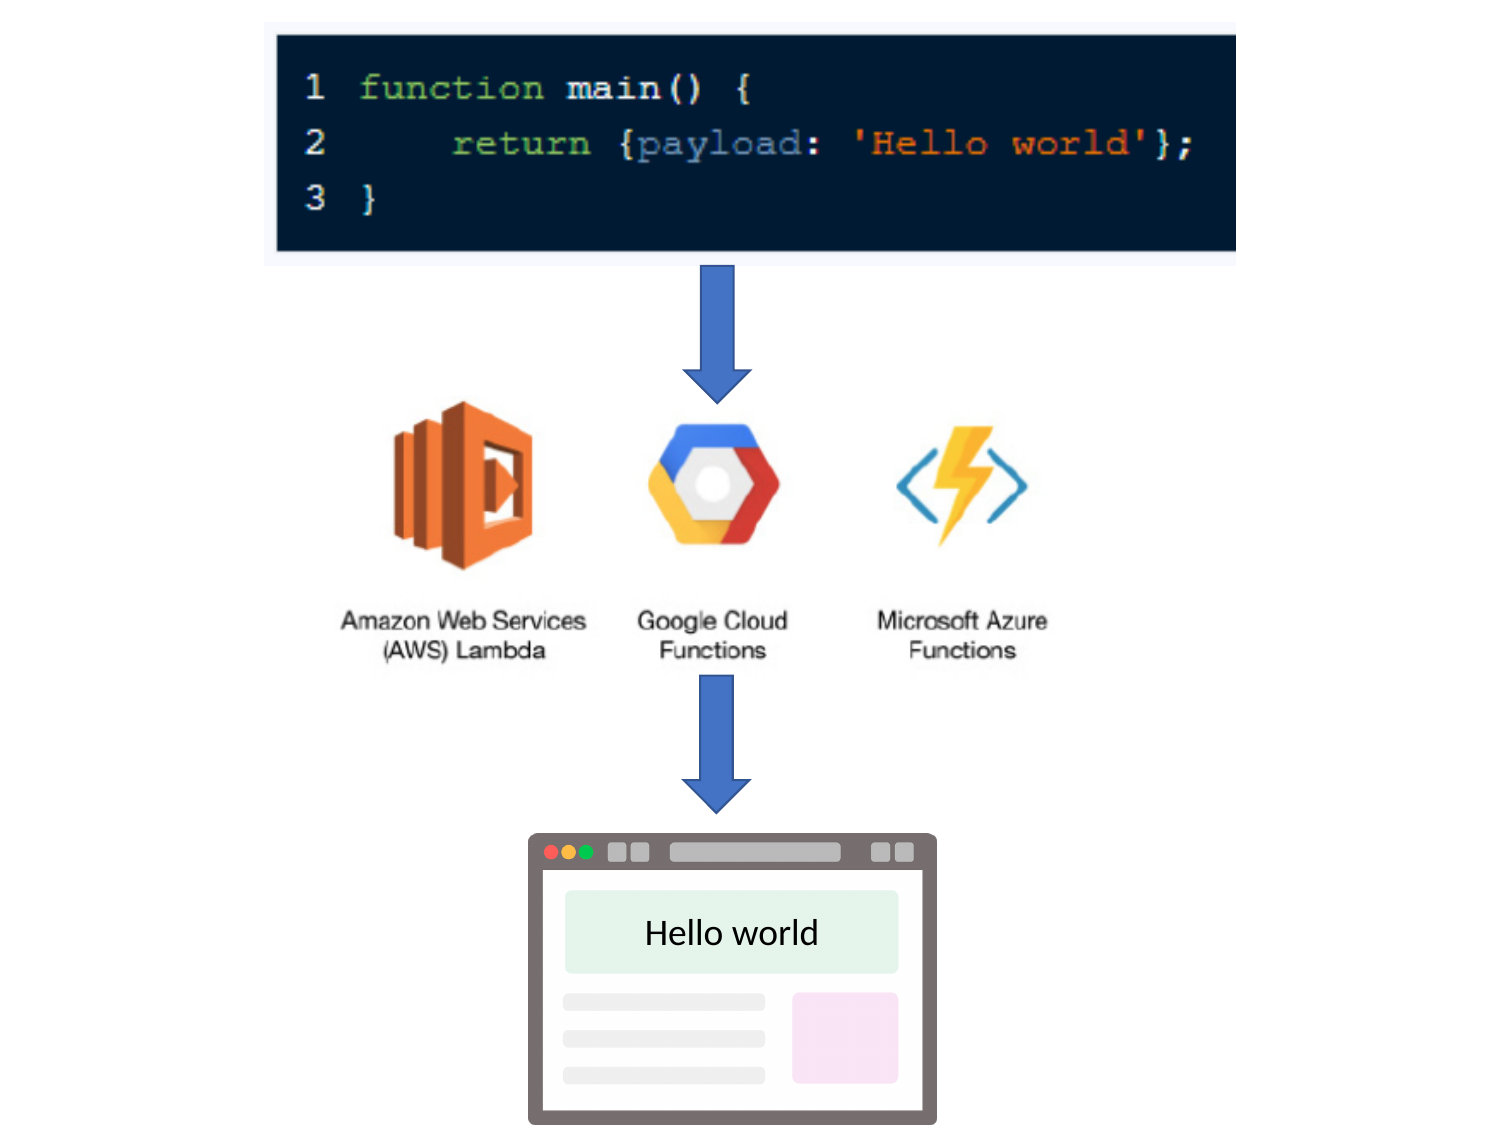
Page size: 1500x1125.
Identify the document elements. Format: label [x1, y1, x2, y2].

text_box [315, 265, 1063, 686]
picture [264, 22, 1236, 266]
text_box [528, 675, 937, 1125]
